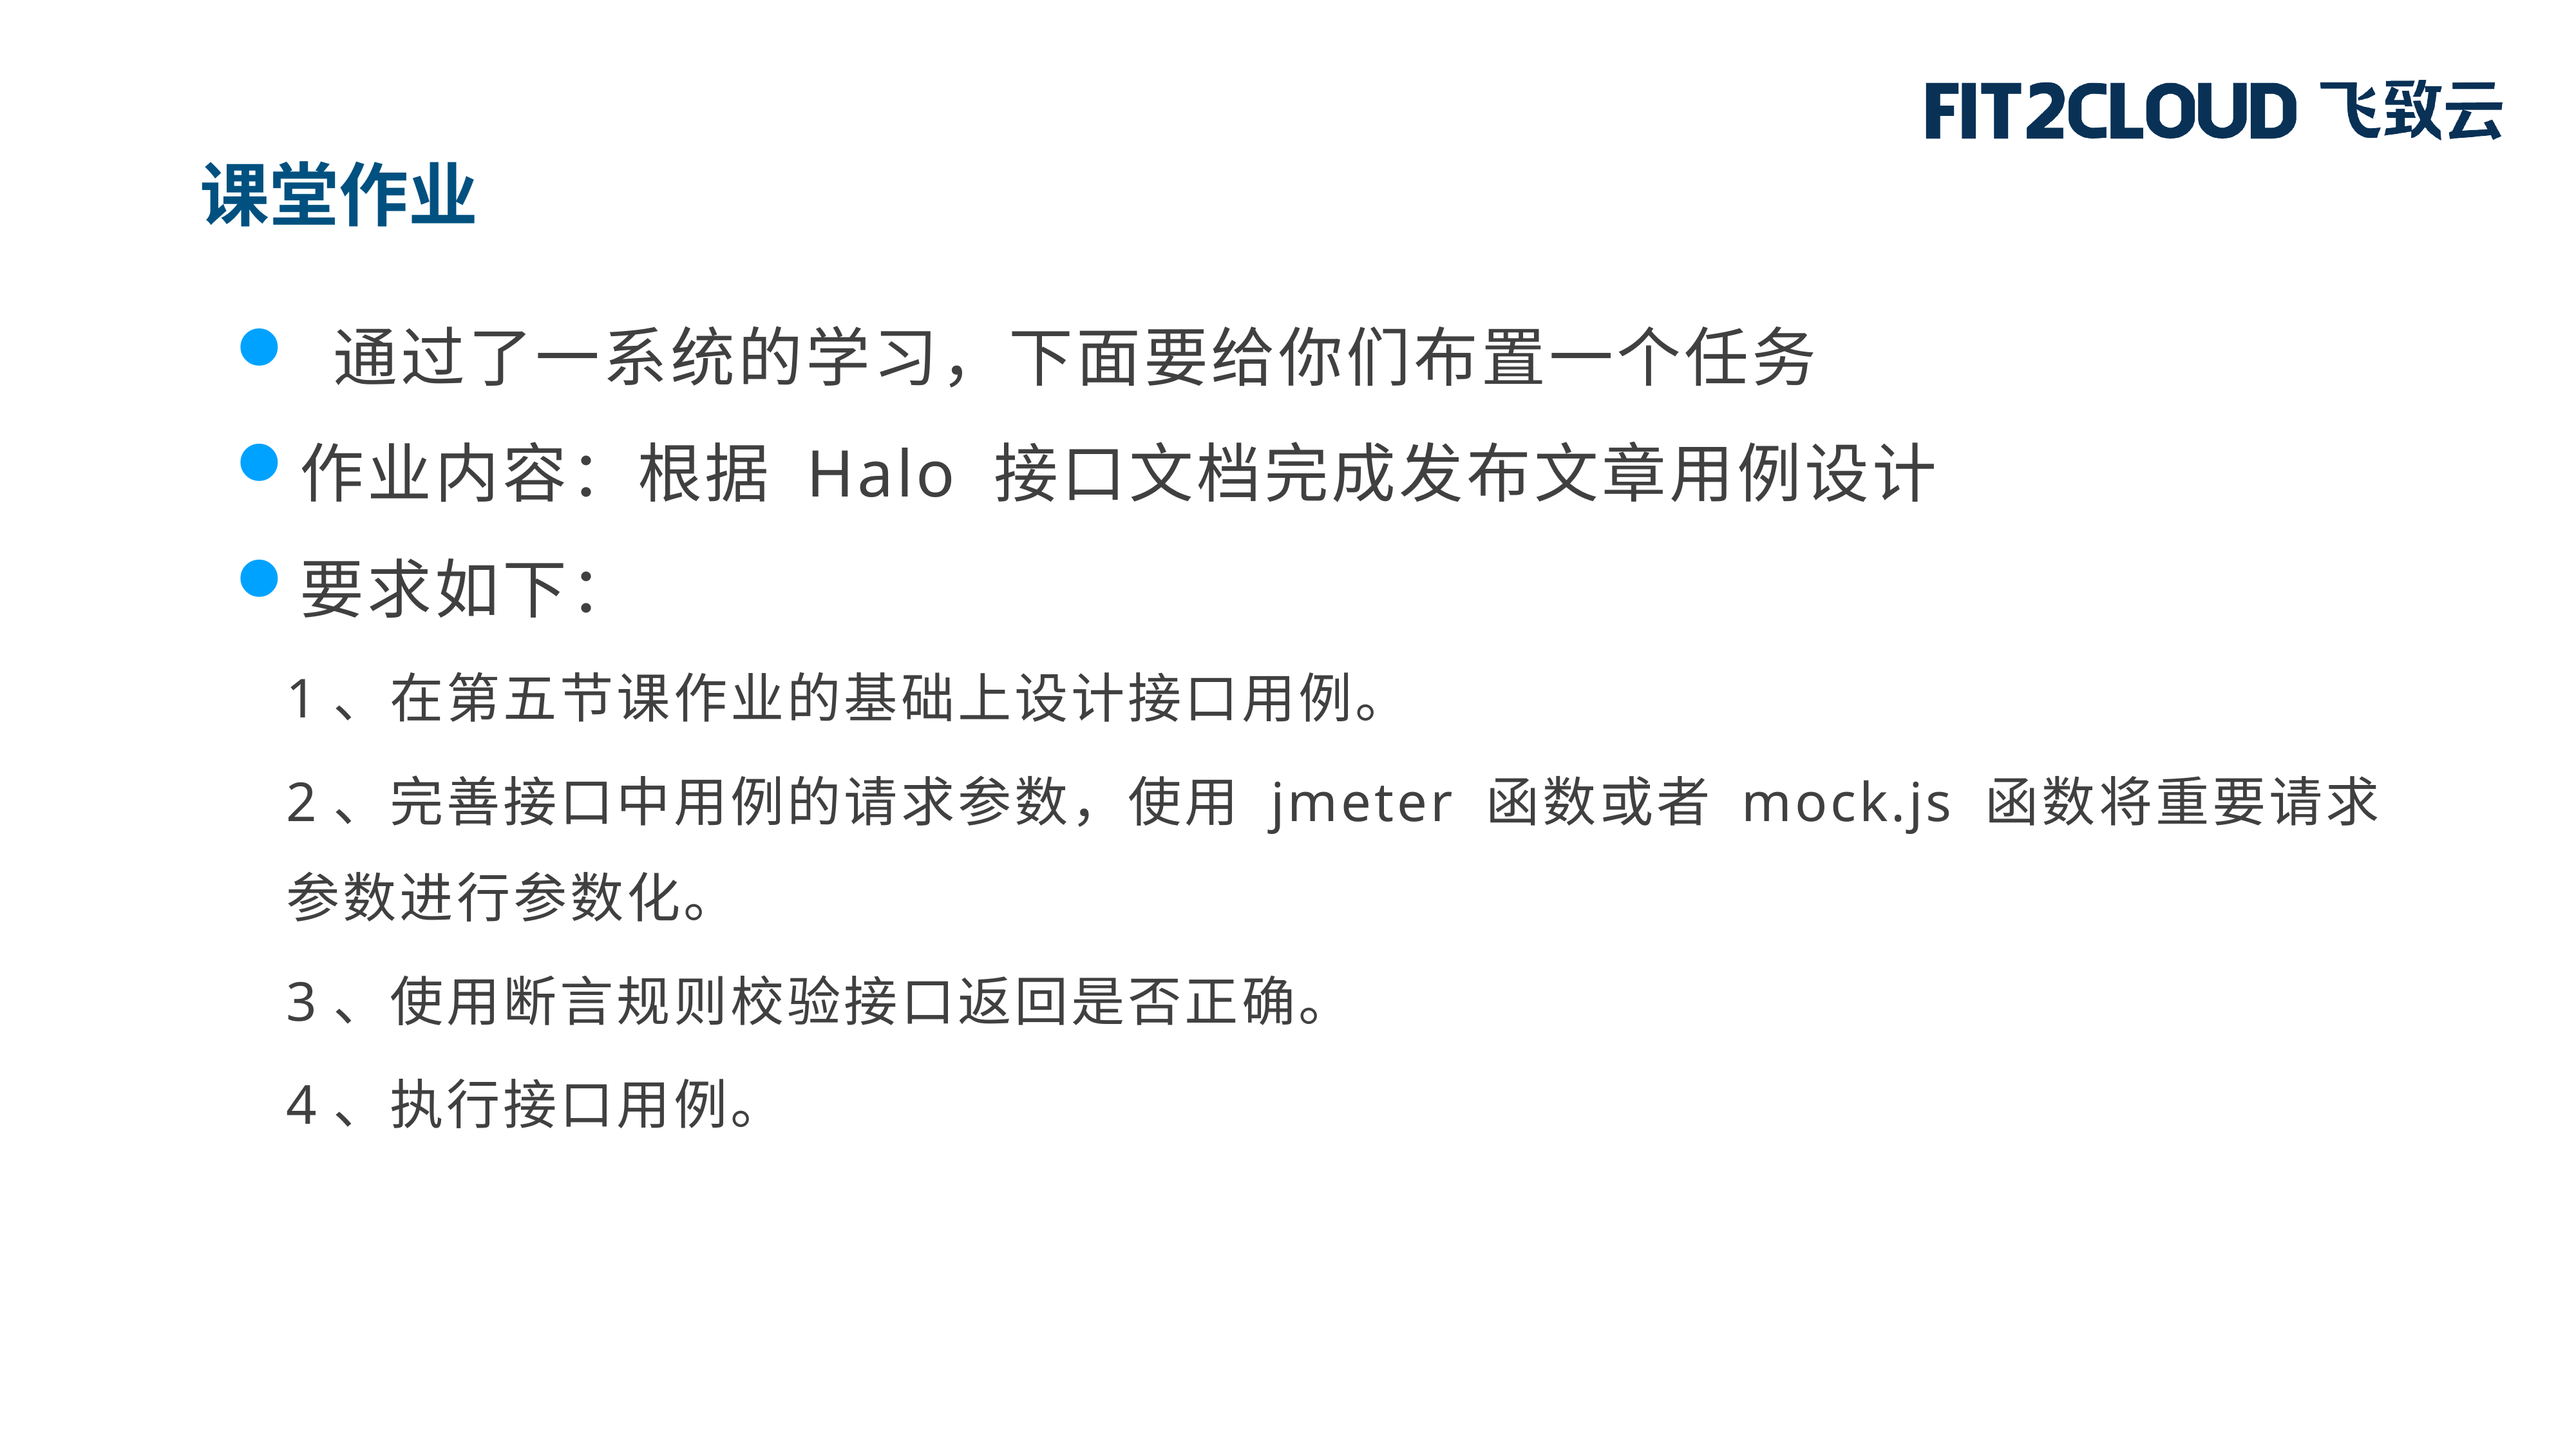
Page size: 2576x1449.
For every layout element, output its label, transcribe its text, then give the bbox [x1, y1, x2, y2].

text_box 通过了一系统的学习，下面要给你们布置一个任务 作业内容：根据 Halo 接口文档完成发布文章用例设计 要求如下： 1、在第五节课作业的基础上设计接口用例。 2、完善接口中用例的请求参数，使用 jmeter 函数或者 mock.js 函数将重要请求参数进行参数化。 3、使用断言规则校验接口返回是否正确。 4、执行接口用例。 [216, 268, 2429, 1303]
list 课堂作业 [191, 142, 1920, 243]
picture [1926, 80, 2503, 140]
